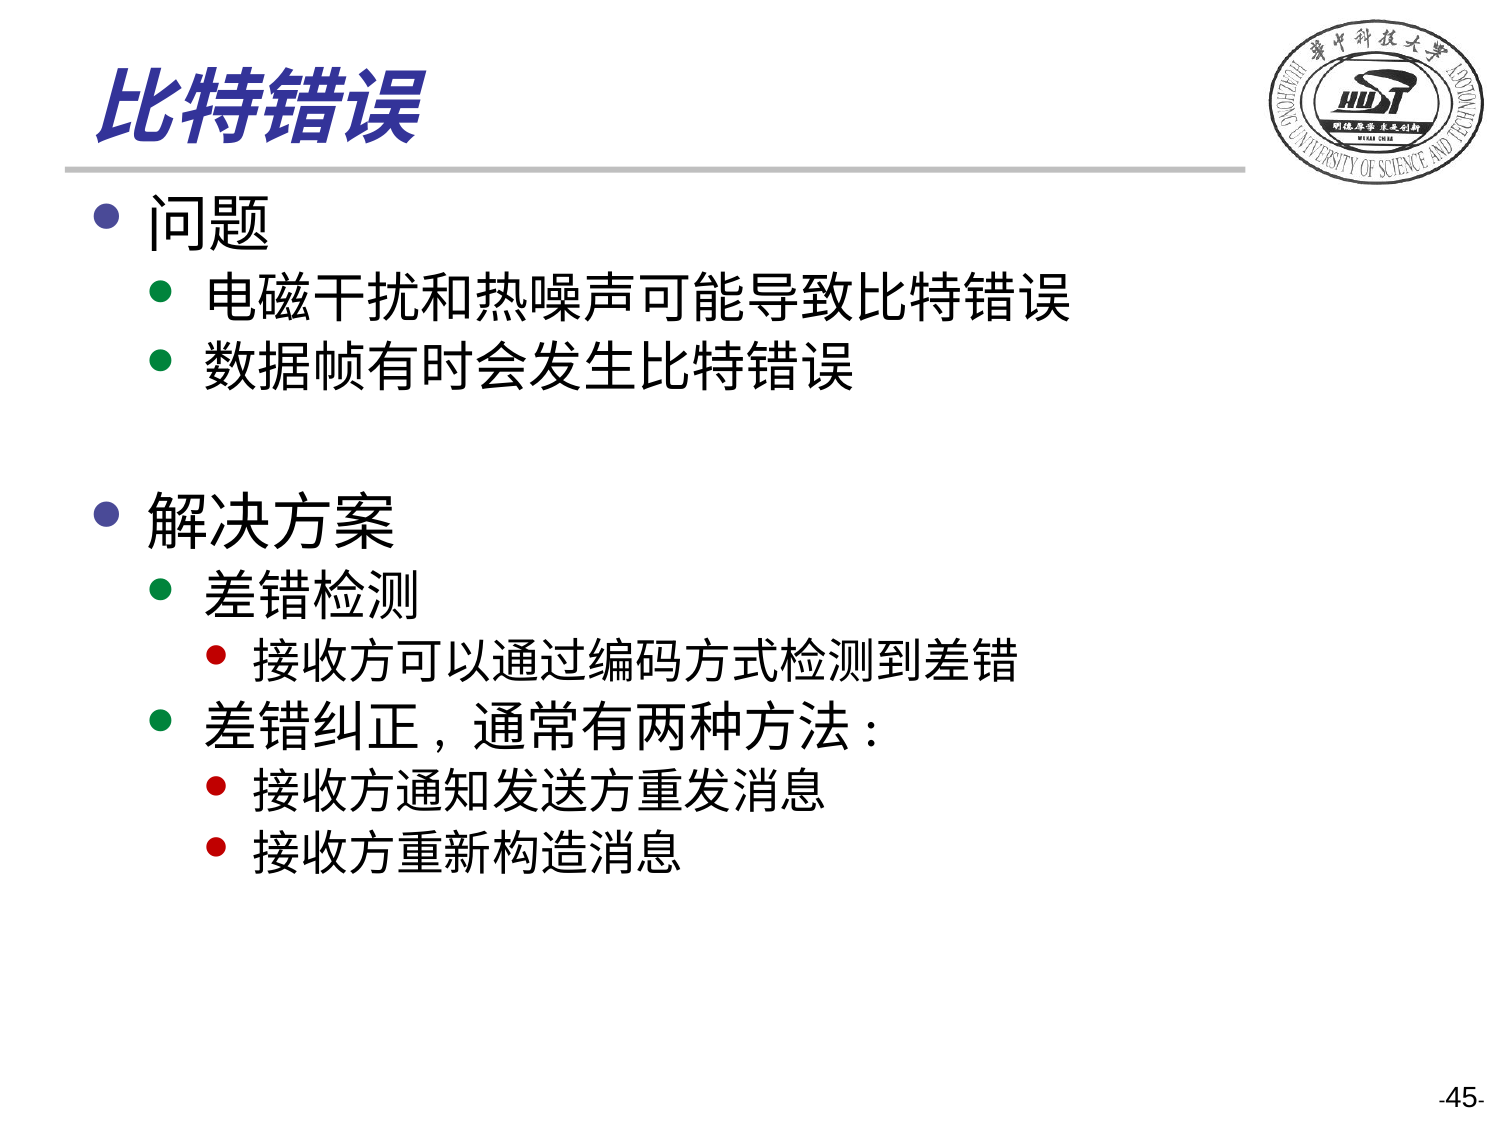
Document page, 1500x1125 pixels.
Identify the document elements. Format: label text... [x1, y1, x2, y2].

list 问题 电磁干扰和热噪声可能导致比特错误 数据帧有时会发生比特错误 解决方案 差错检测 接收方可以通过编码方式检测到差错 差错纠正, 通常有两种方法: 接收方通知发送方重发消息 接收方重新构造消息 [75, 184, 1425, 1059]
picture [1257, 18, 1489, 185]
title 比特错误 [76, 42, 1315, 160]
slide_number -45- [1149, 1070, 1500, 1125]
